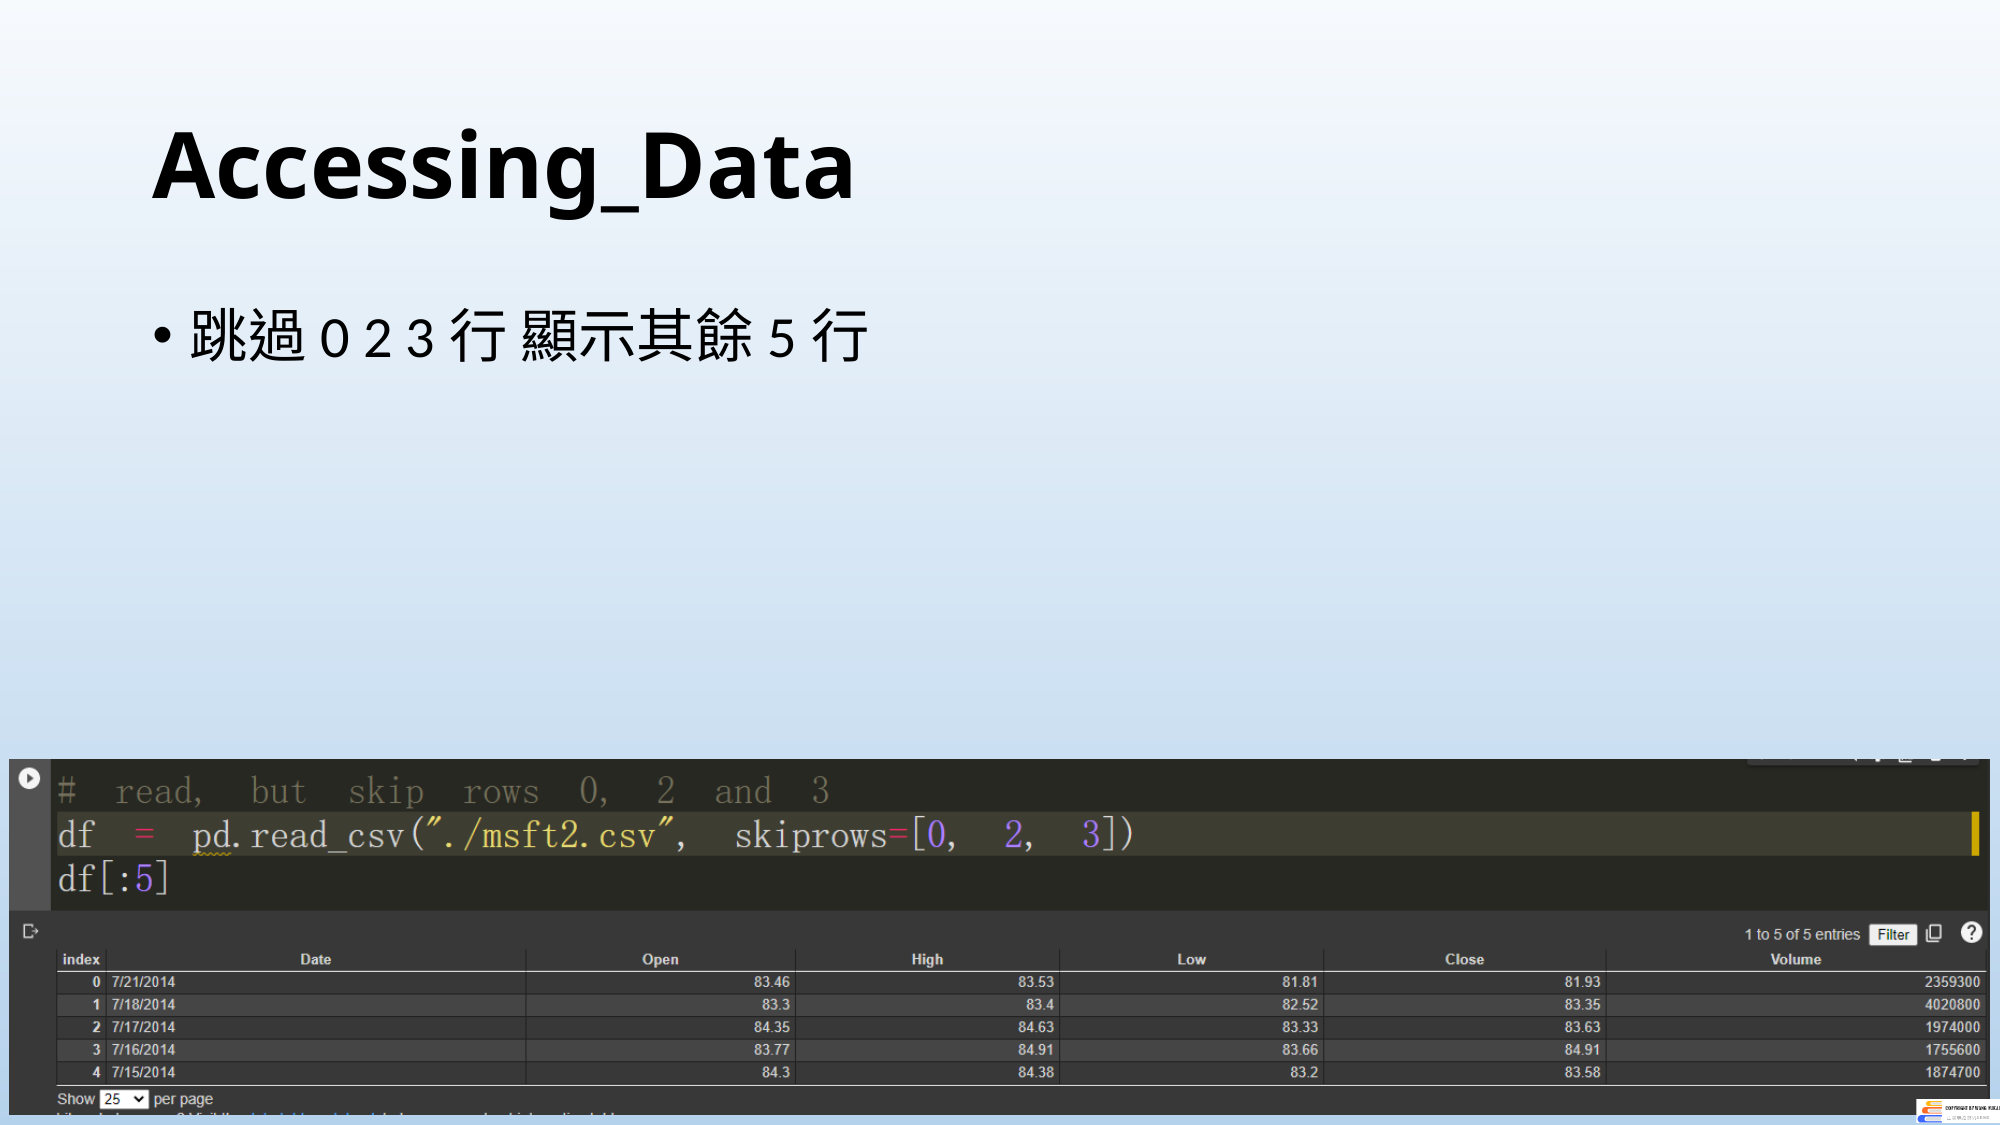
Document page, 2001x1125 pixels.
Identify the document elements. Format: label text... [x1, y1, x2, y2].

picture [9, 759, 2000, 1123]
title Accessing_Data [137, 59, 1863, 278]
list 跳過0 2 3行 顯示其餘5行 [137, 299, 1863, 759]
